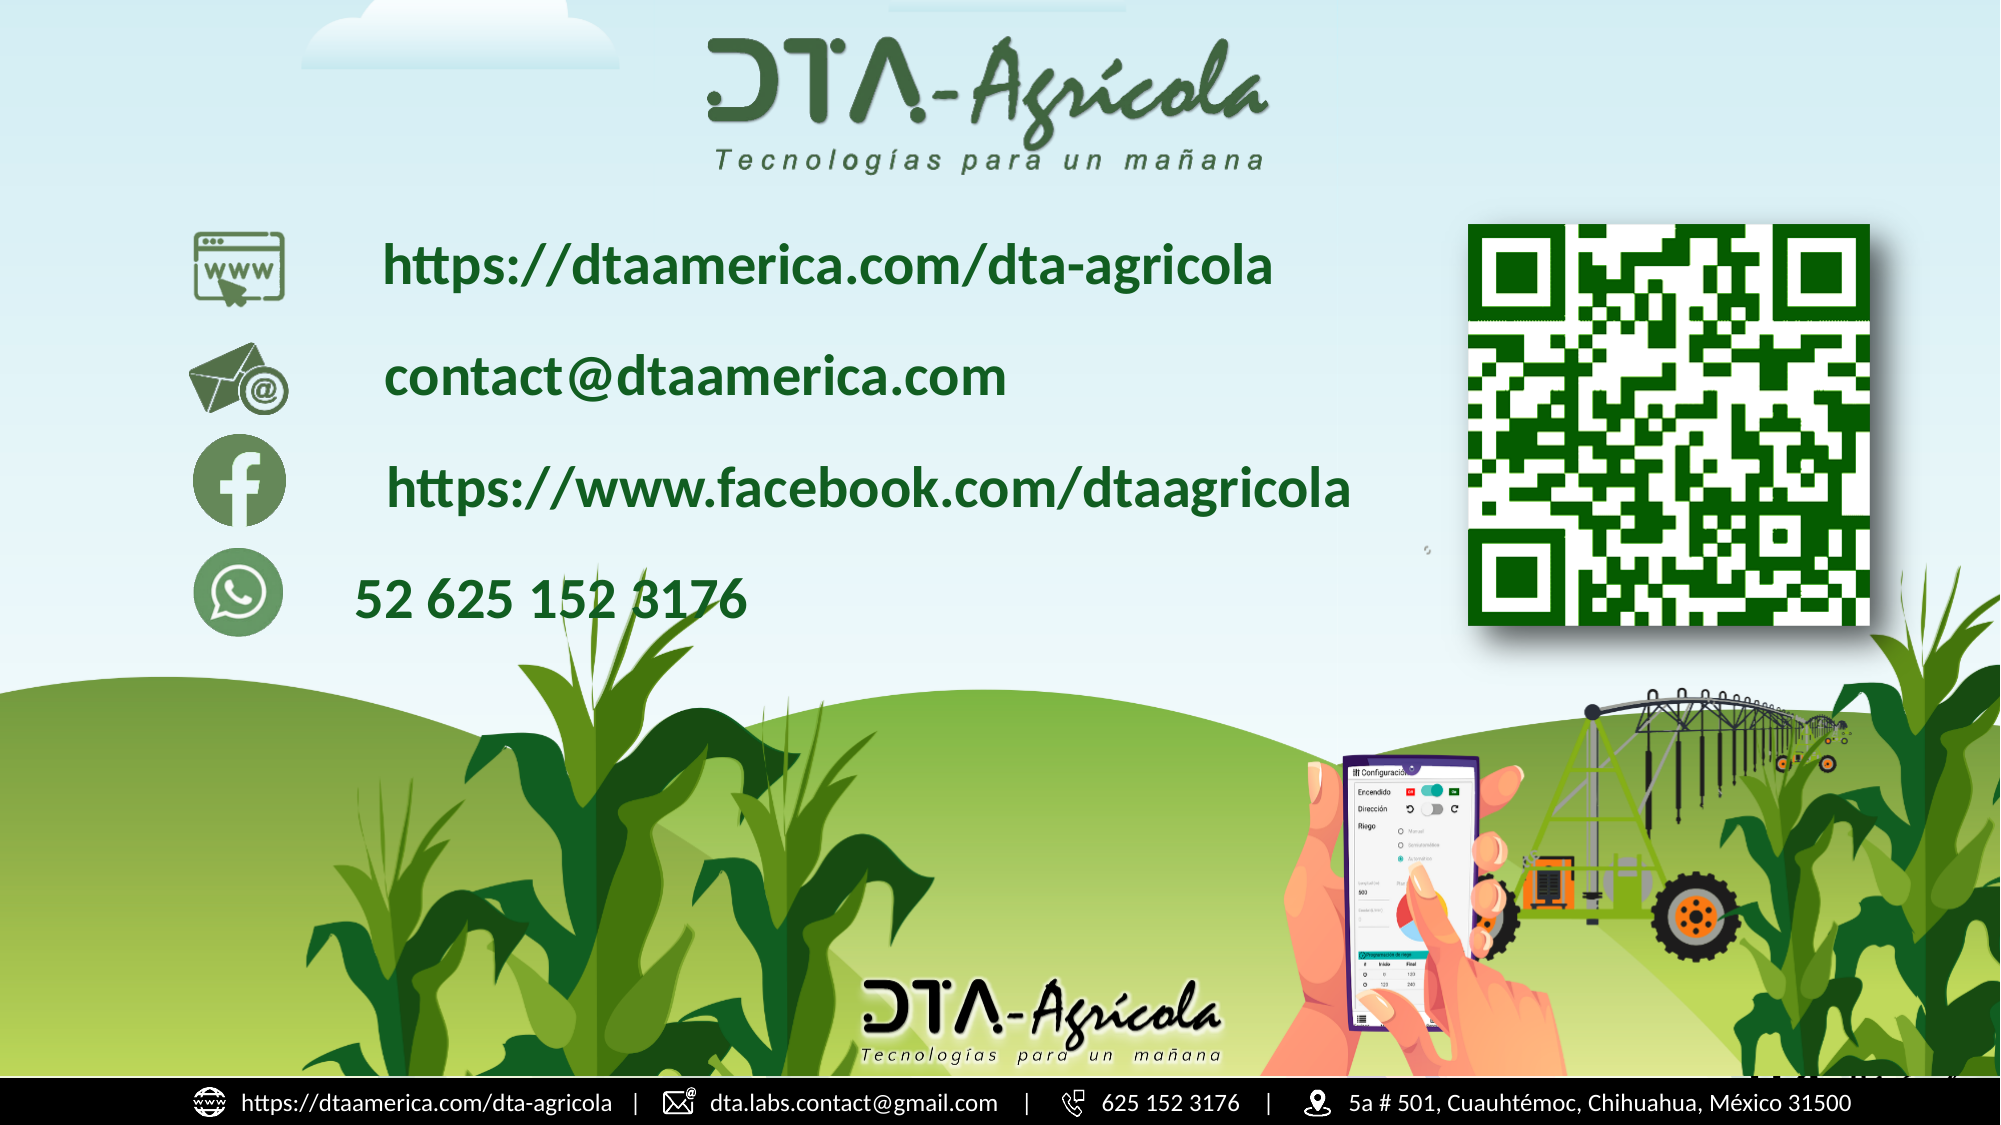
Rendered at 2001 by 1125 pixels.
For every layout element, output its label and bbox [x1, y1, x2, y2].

text_box [0, 1078, 2000, 1125]
picture [0, 0, 2000, 1078]
